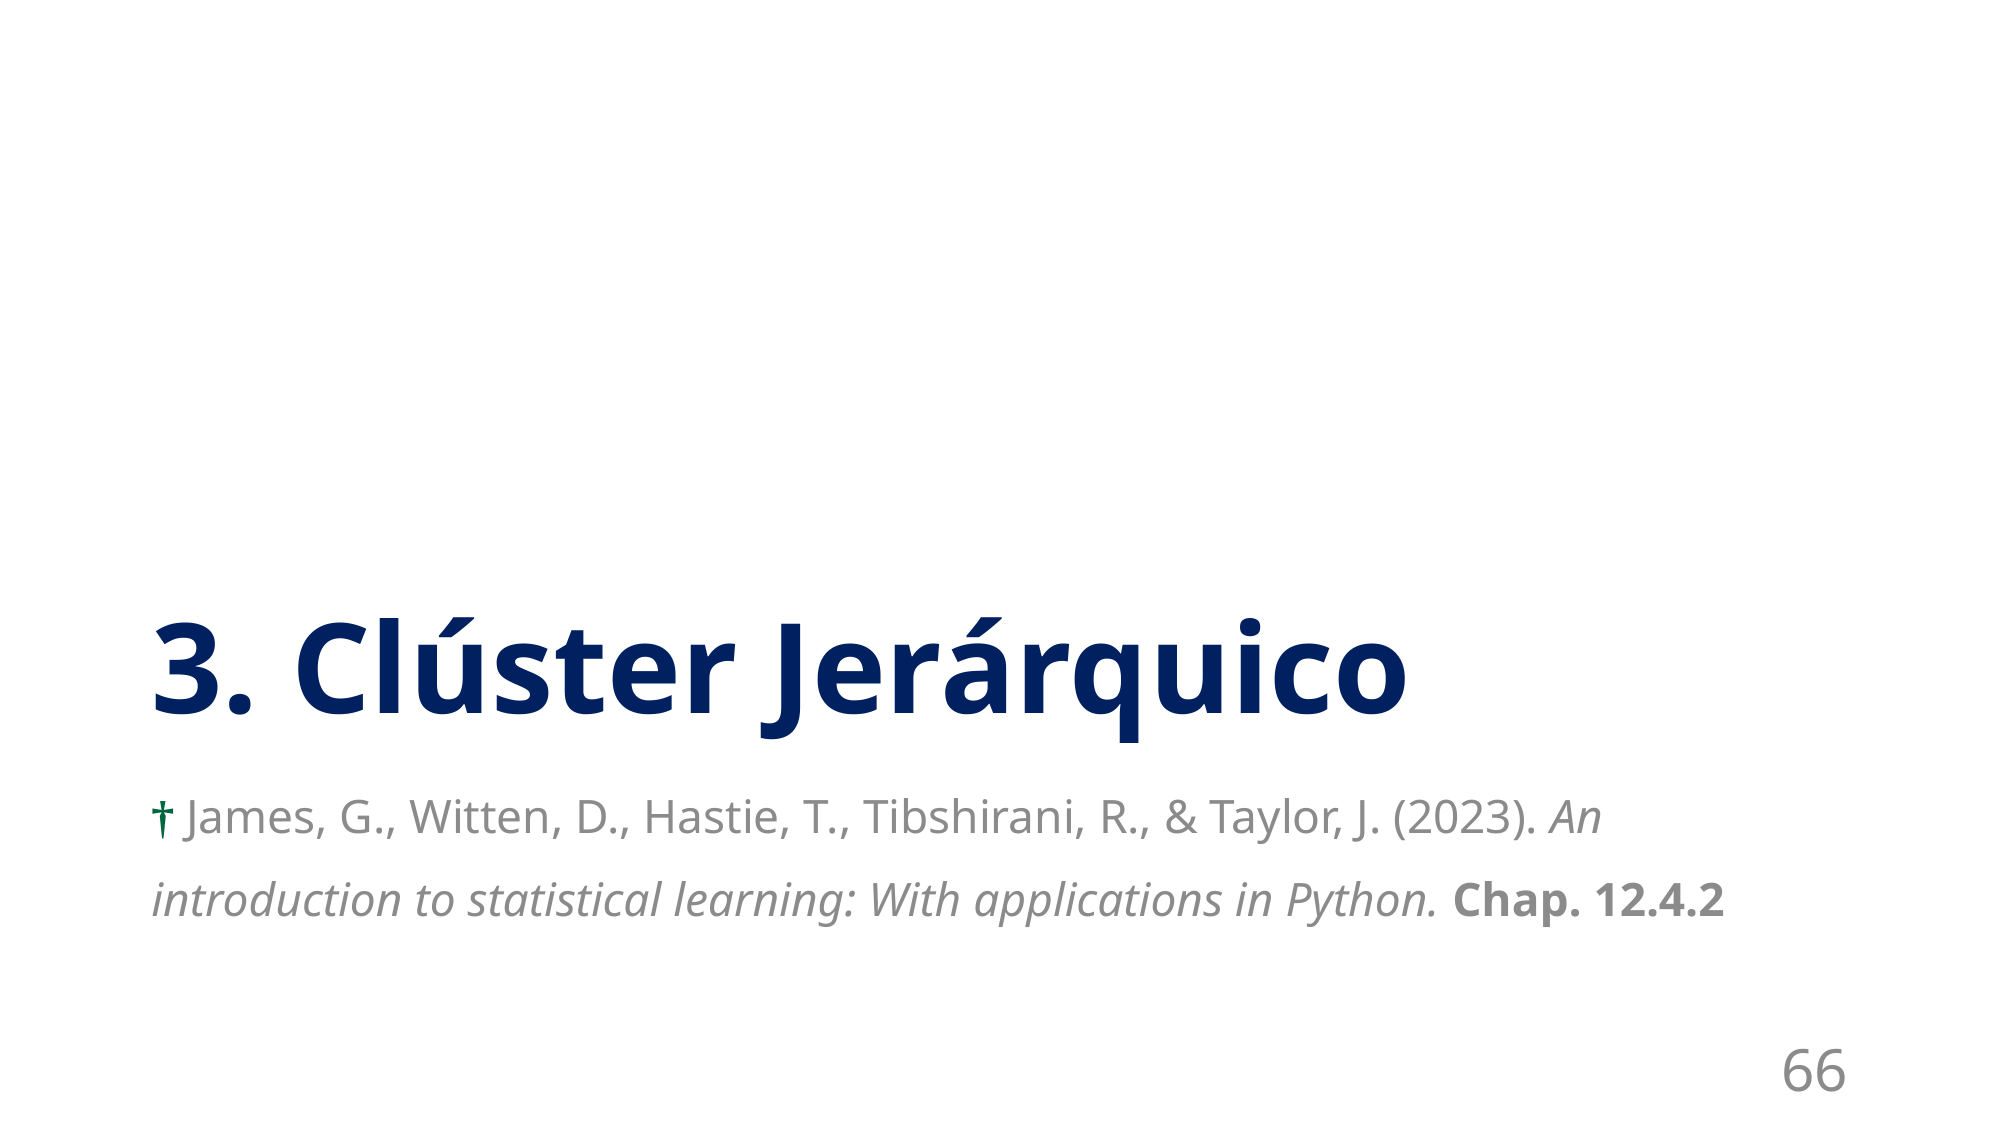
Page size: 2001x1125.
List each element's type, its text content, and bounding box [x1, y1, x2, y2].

list † James, G., Witten, D., Hastie, T., Tibshirani, R., & Taylor, J. (2023). An introduction to statistical learning: With applications in Python. Chap. 12.4.2 [136, 752, 1862, 999]
slide_number 66 [1412, 1042, 1863, 1103]
title 3. Clúster Jerárquico [136, 280, 1862, 749]
